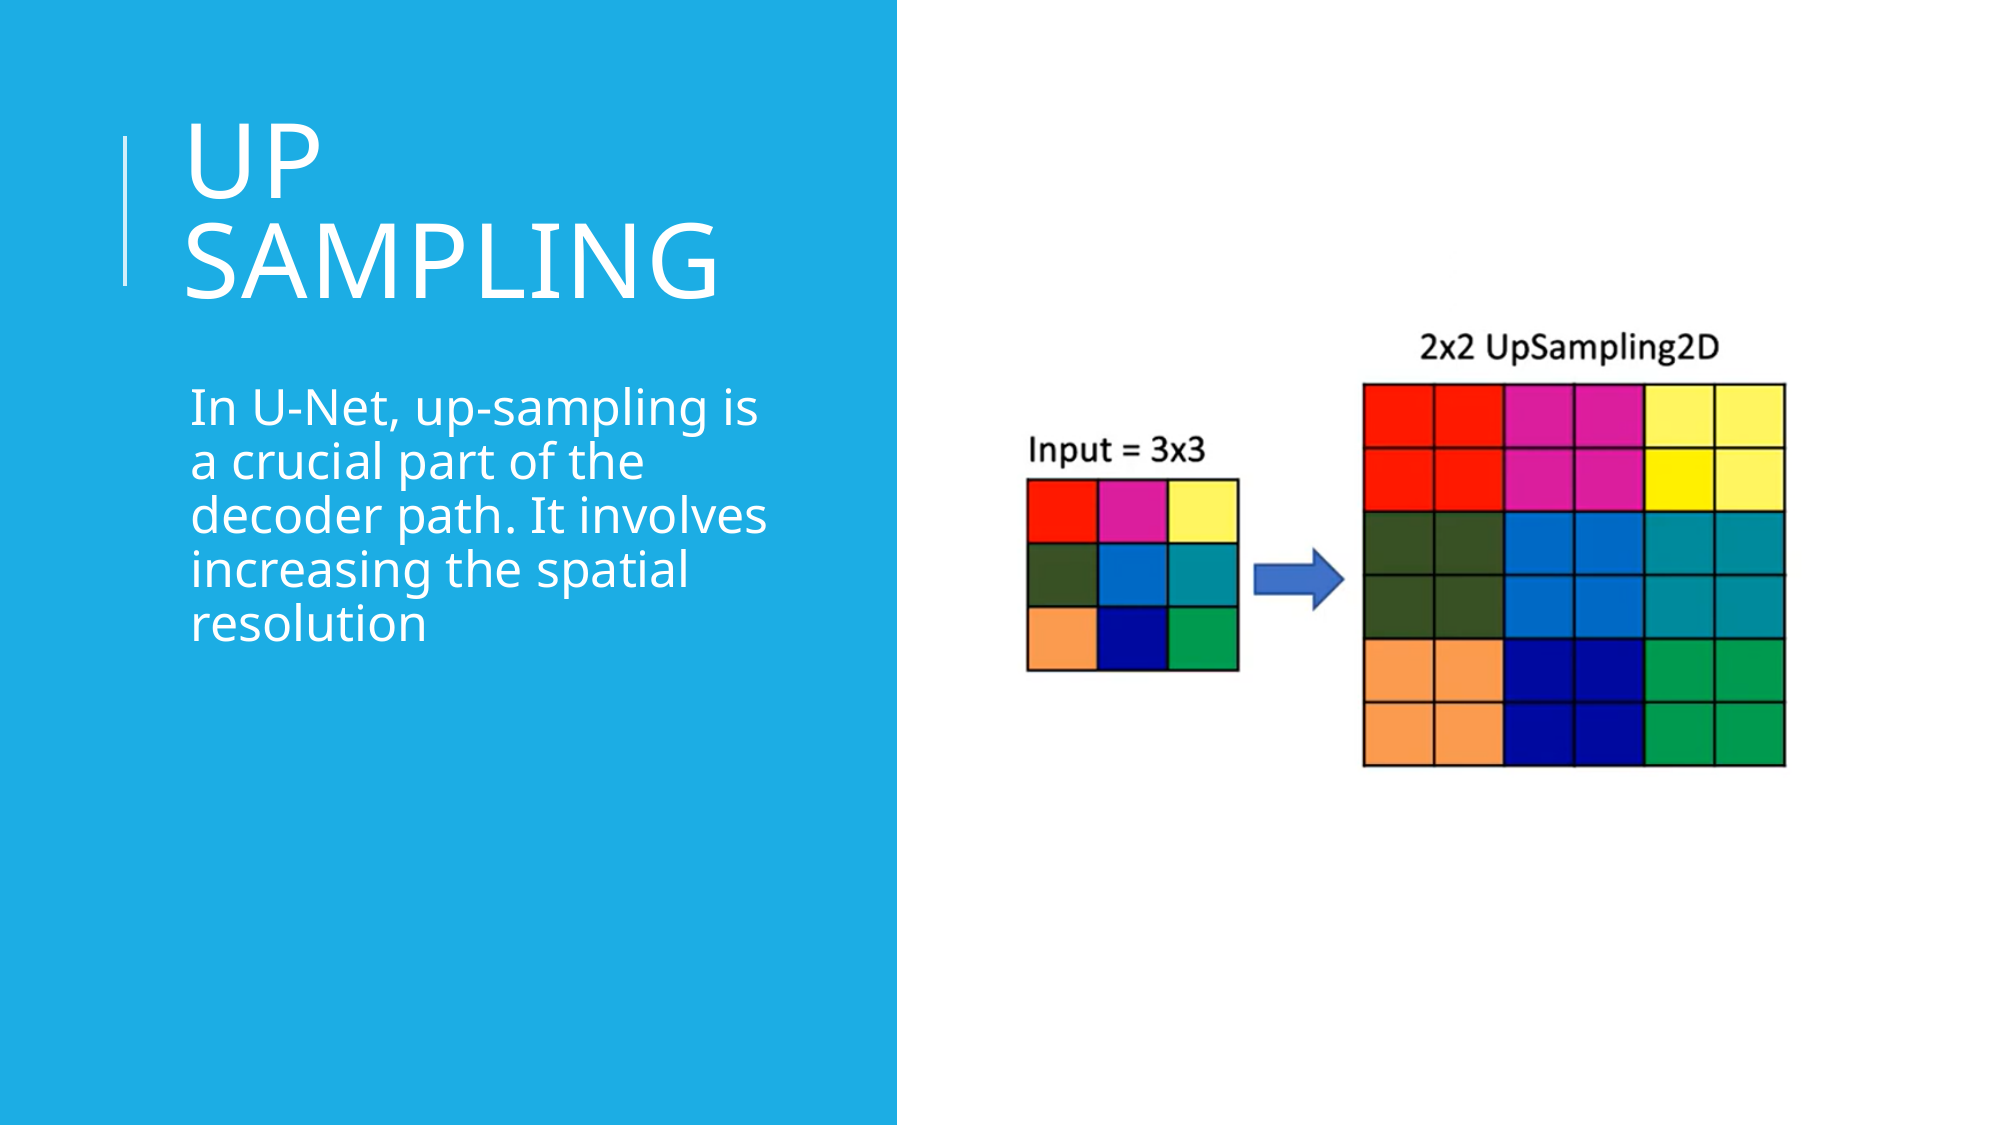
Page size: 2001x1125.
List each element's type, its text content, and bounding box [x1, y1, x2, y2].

list In U-Net, up-sampling is a crucial part of the decoder path. It involves increasing the spatial resolution [168, 375, 790, 1020]
text_box [0, 0, 898, 1125]
title Up sampling [168, 96, 788, 342]
picture [999, 233, 1896, 892]
